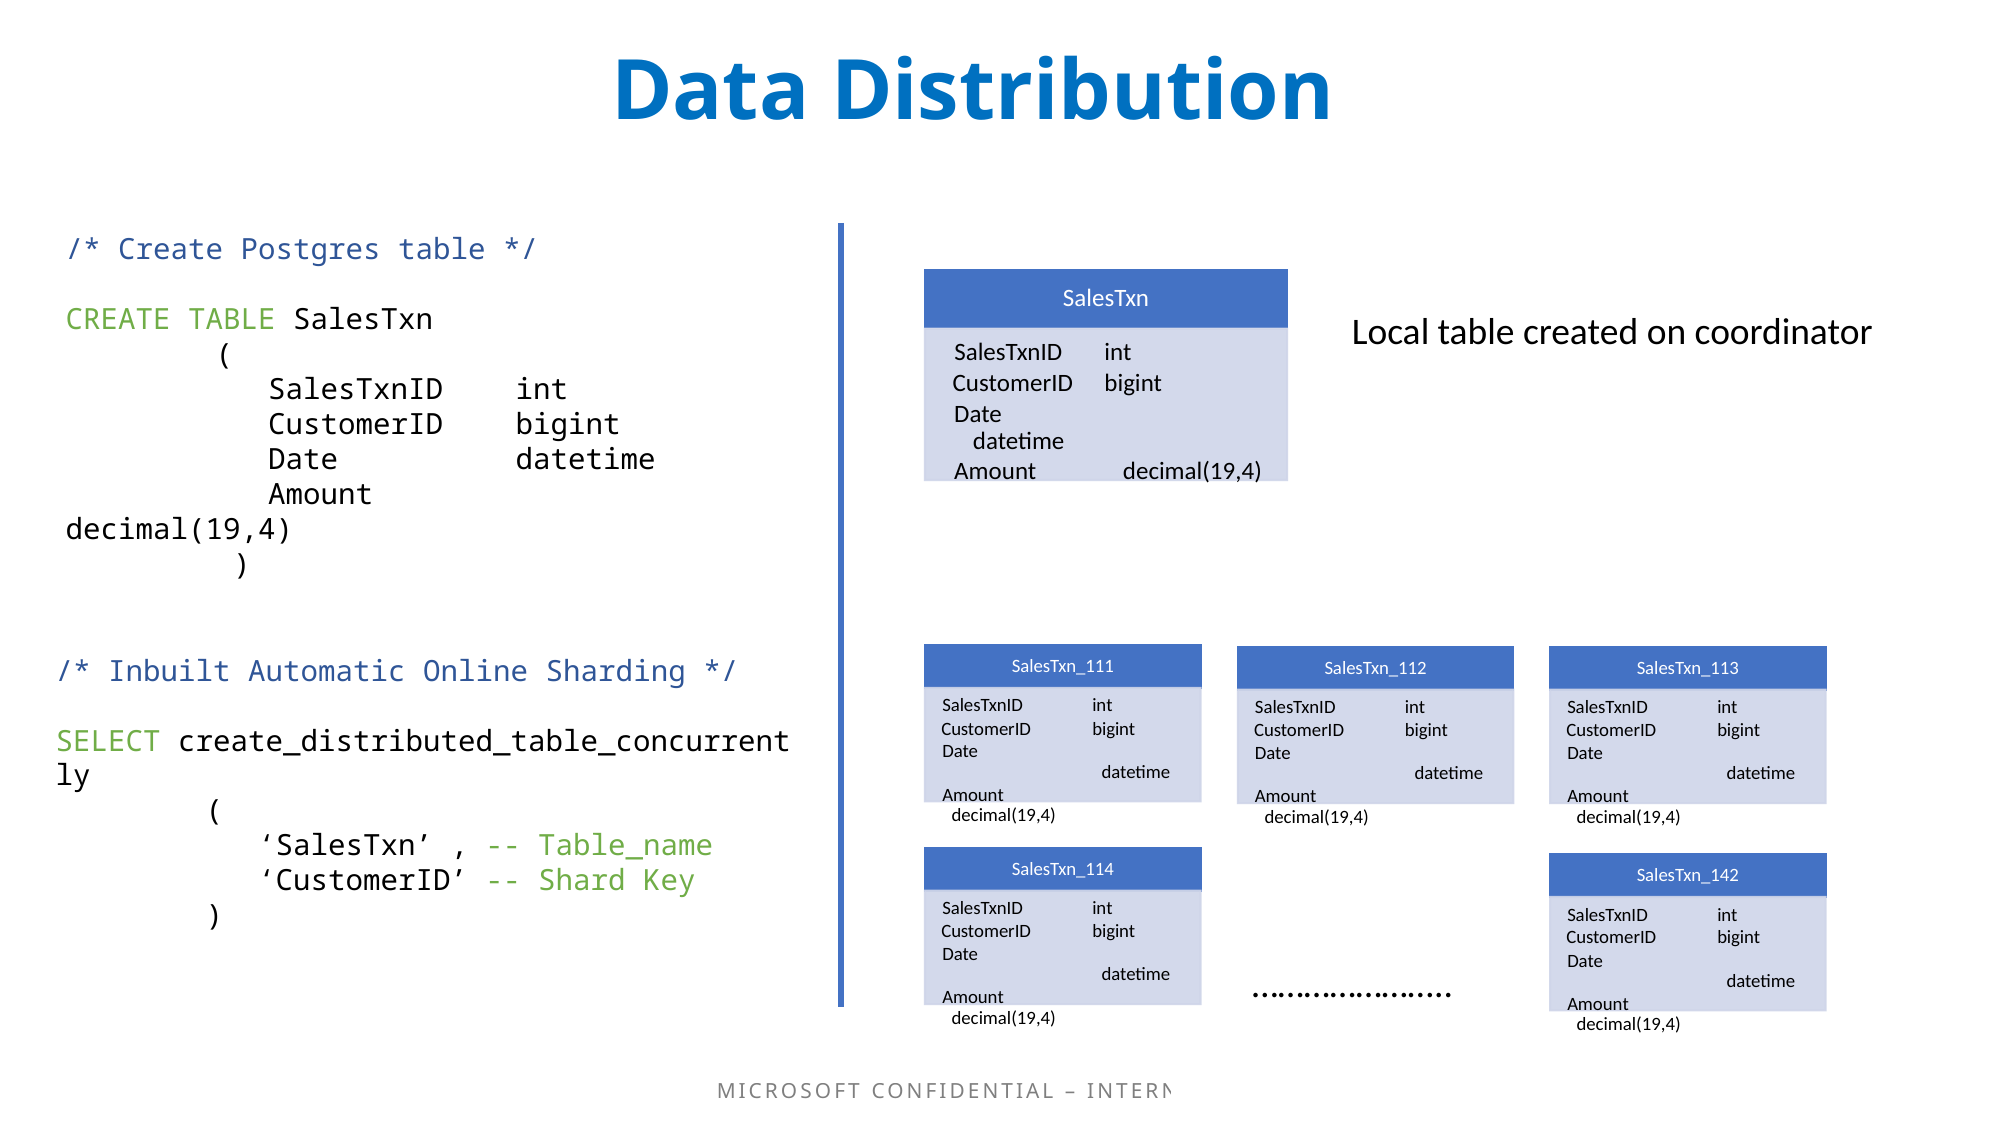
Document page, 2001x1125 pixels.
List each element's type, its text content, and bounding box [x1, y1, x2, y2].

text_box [924, 845, 1201, 1007]
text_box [1549, 644, 1826, 806]
title Data Distribution [69, 46, 1877, 138]
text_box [924, 260, 1288, 492]
text_box Local table created on coordinator [1337, 299, 1889, 359]
text_box /* Create Postgres table */ CREATE TABLE SalesTxn ( SalesTxnID int CustomerID bigint Date datetime Amount decimal(19,4) ) [50, 222, 747, 588]
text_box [924, 642, 1201, 805]
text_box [1237, 644, 1514, 806]
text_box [1549, 851, 1826, 1014]
text_box ………………….. [1237, 952, 1469, 1013]
text_box /* Inbuilt Automatic Online Sharding */ SELECT create_distributed_table_concurrently ( ‘SalesTxn’ , -- Table_name ‘CustomerID’ -- Shard Key ) [40, 644, 810, 939]
